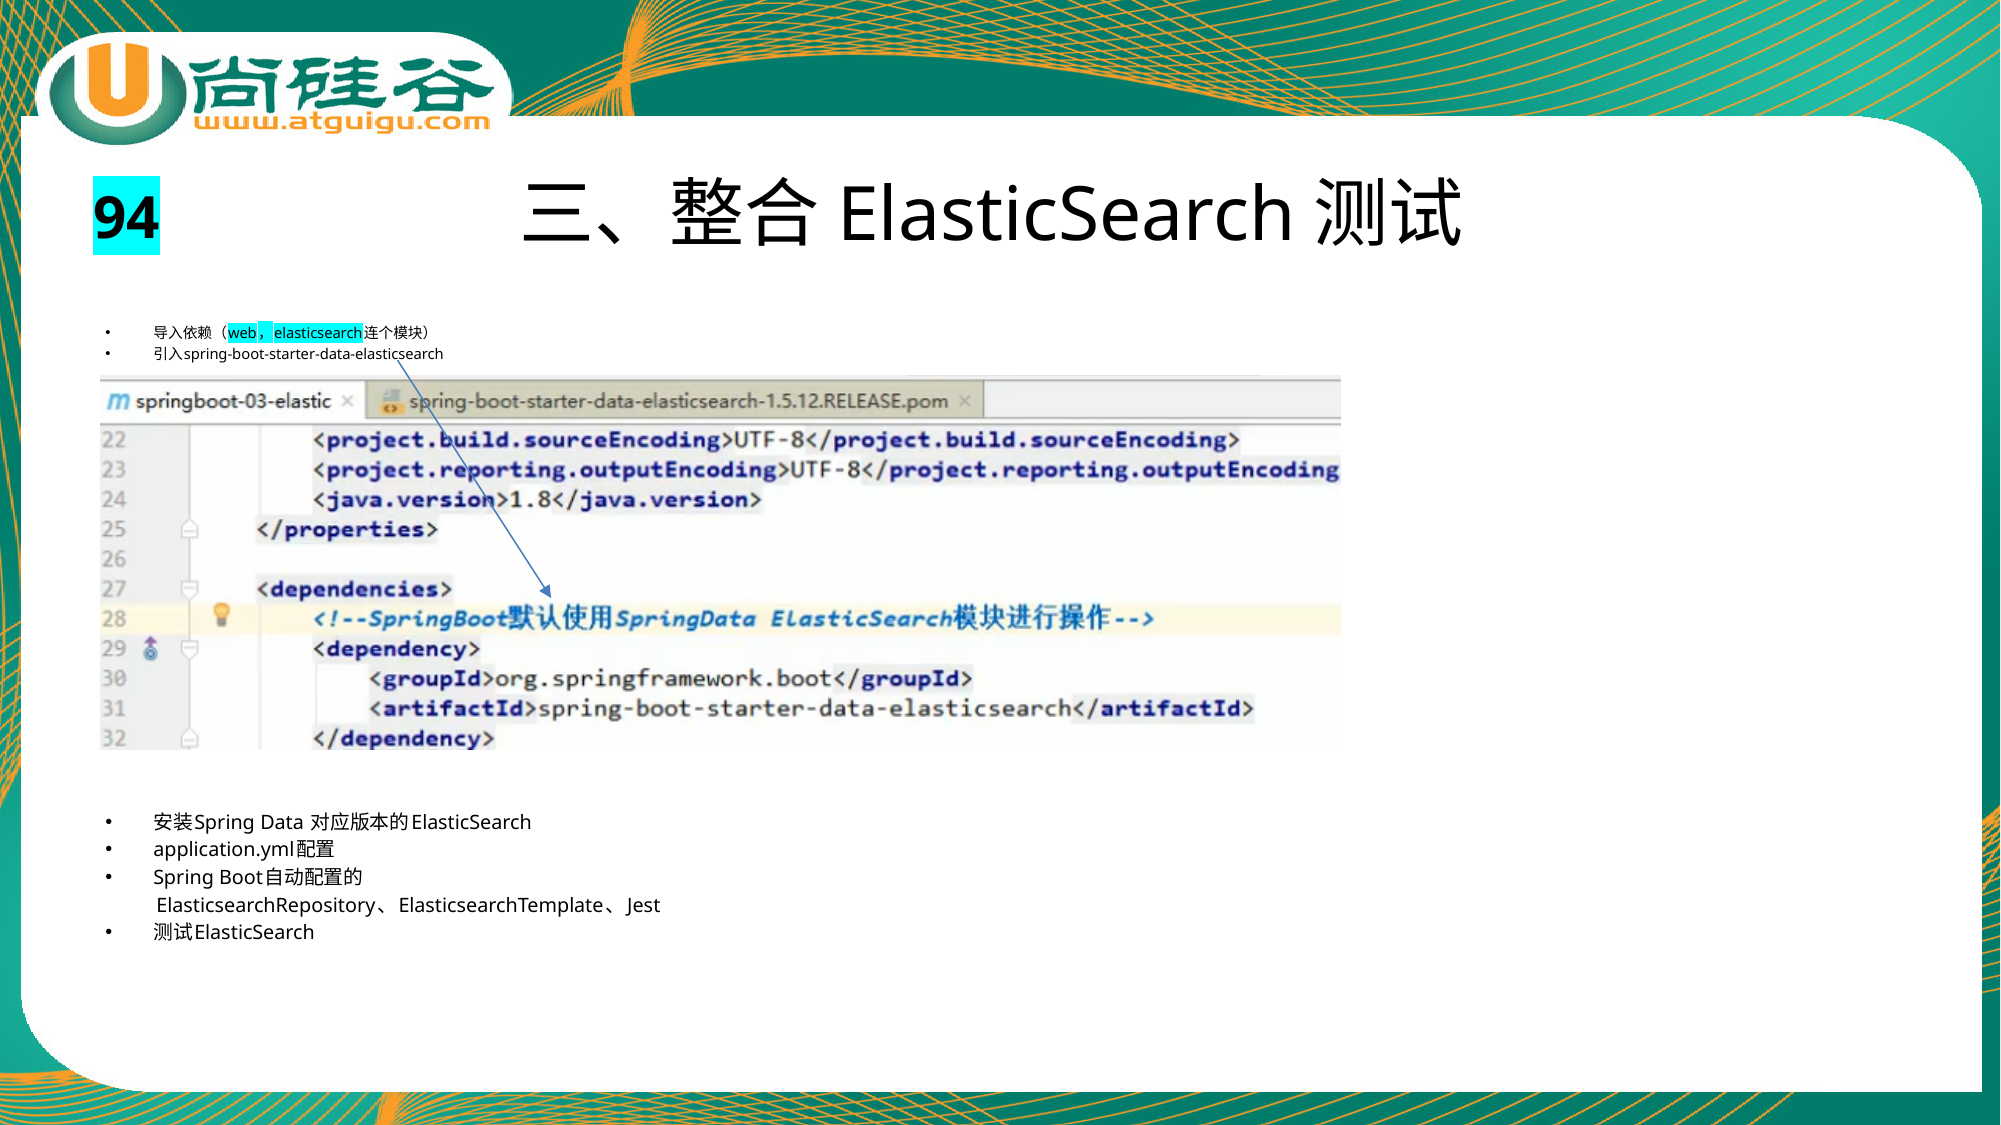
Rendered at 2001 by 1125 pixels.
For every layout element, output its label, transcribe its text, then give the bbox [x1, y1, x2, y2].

text_box 94 [78, 172, 175, 258]
title 三、整合ElasticSearch测试 [99, 117, 1900, 305]
list 导入依赖（web，elasticsearch连个模块） 引入spring-boot-starter-data-elasticsearch 安装Spring Data 对应版本的ElasticSearch application.yml配置 Spring Boot自动配置的 ElasticsearchRepository、ElasticsearchTemplate、Jest 测试ElasticSearch [90, 261, 1891, 1005]
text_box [397, 359, 552, 599]
picture [0, 0, 2001, 1125]
